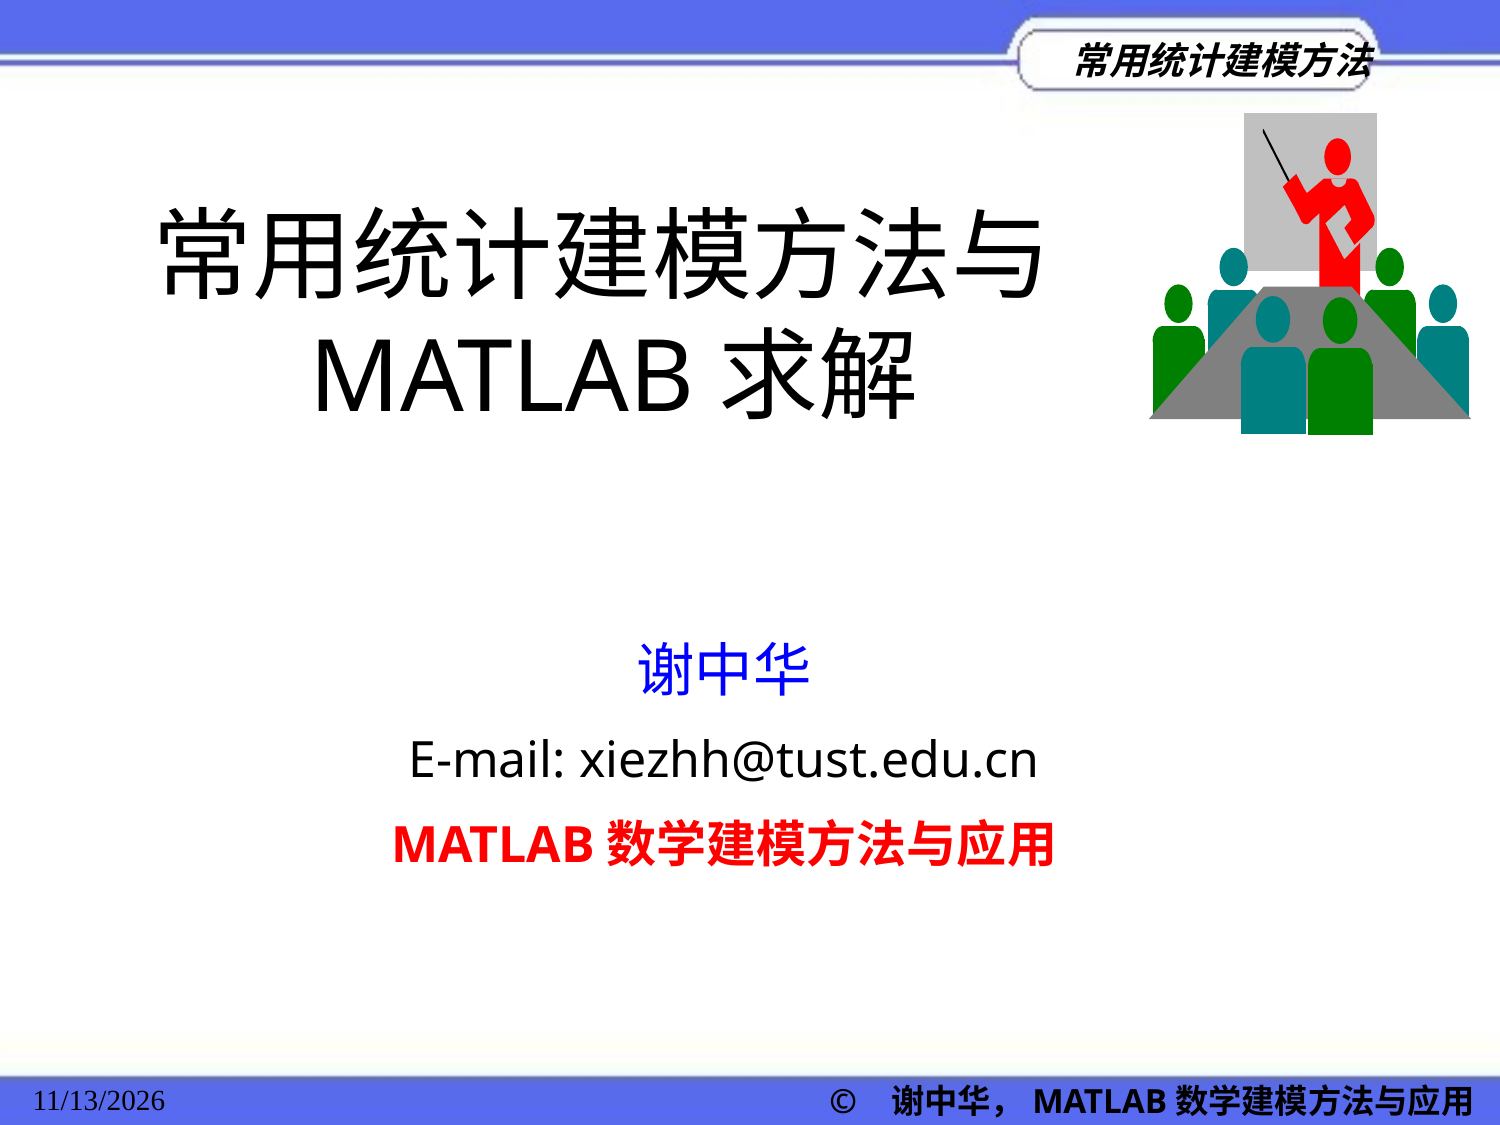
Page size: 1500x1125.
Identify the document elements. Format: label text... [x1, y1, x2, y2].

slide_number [17, 1077, 356, 1120]
footer © 谢中华，MATLAB数学建模方法与应用 [809, 1076, 1495, 1123]
text_box 谢中华 E-mail: xiezhh@tust.edu.cn MATLAB数学建模方法与应用 [92, 625, 1356, 881]
picture [0, 0, 1500, 1125]
text_box 常用统计建模方法与MATLAB求解 [123, 184, 1105, 440]
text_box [1148, 111, 1472, 436]
